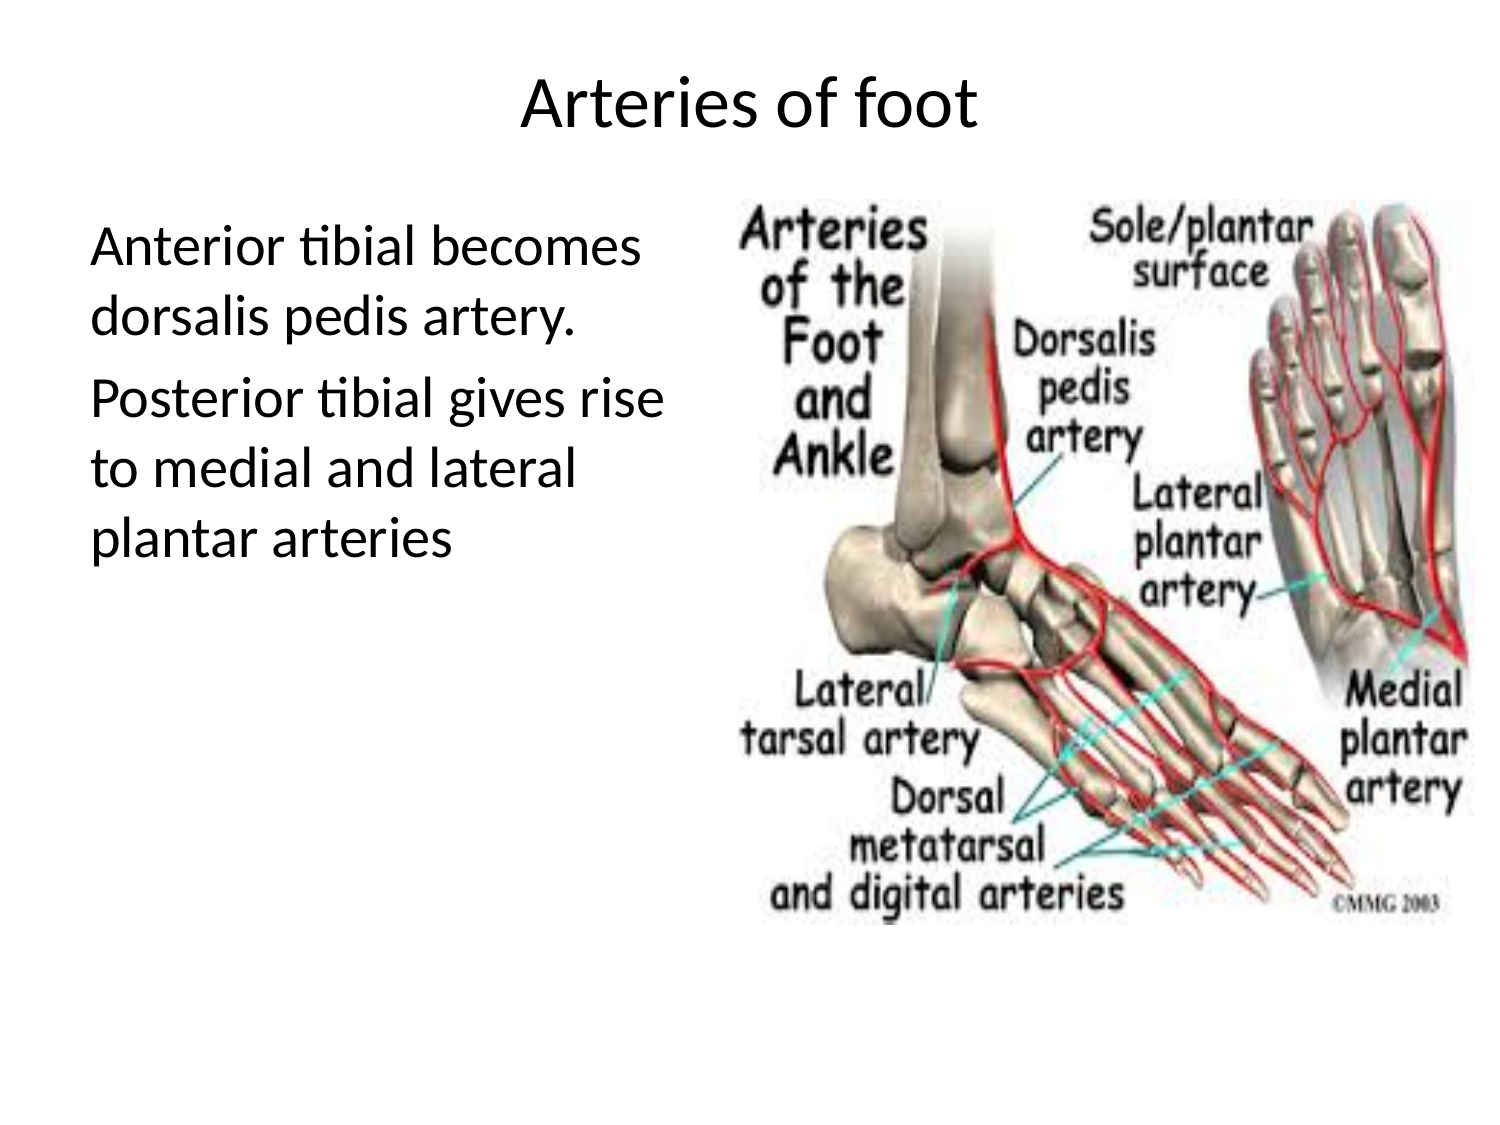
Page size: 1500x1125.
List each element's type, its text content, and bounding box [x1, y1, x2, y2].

title Arteries of foot [75, 45, 1425, 150]
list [737, 199, 1476, 926]
list Anterior tibial becomes dorsalis pedis artery. Posterior tibial gives rise to medial and lateral plantar arteries [75, 200, 700, 1005]
